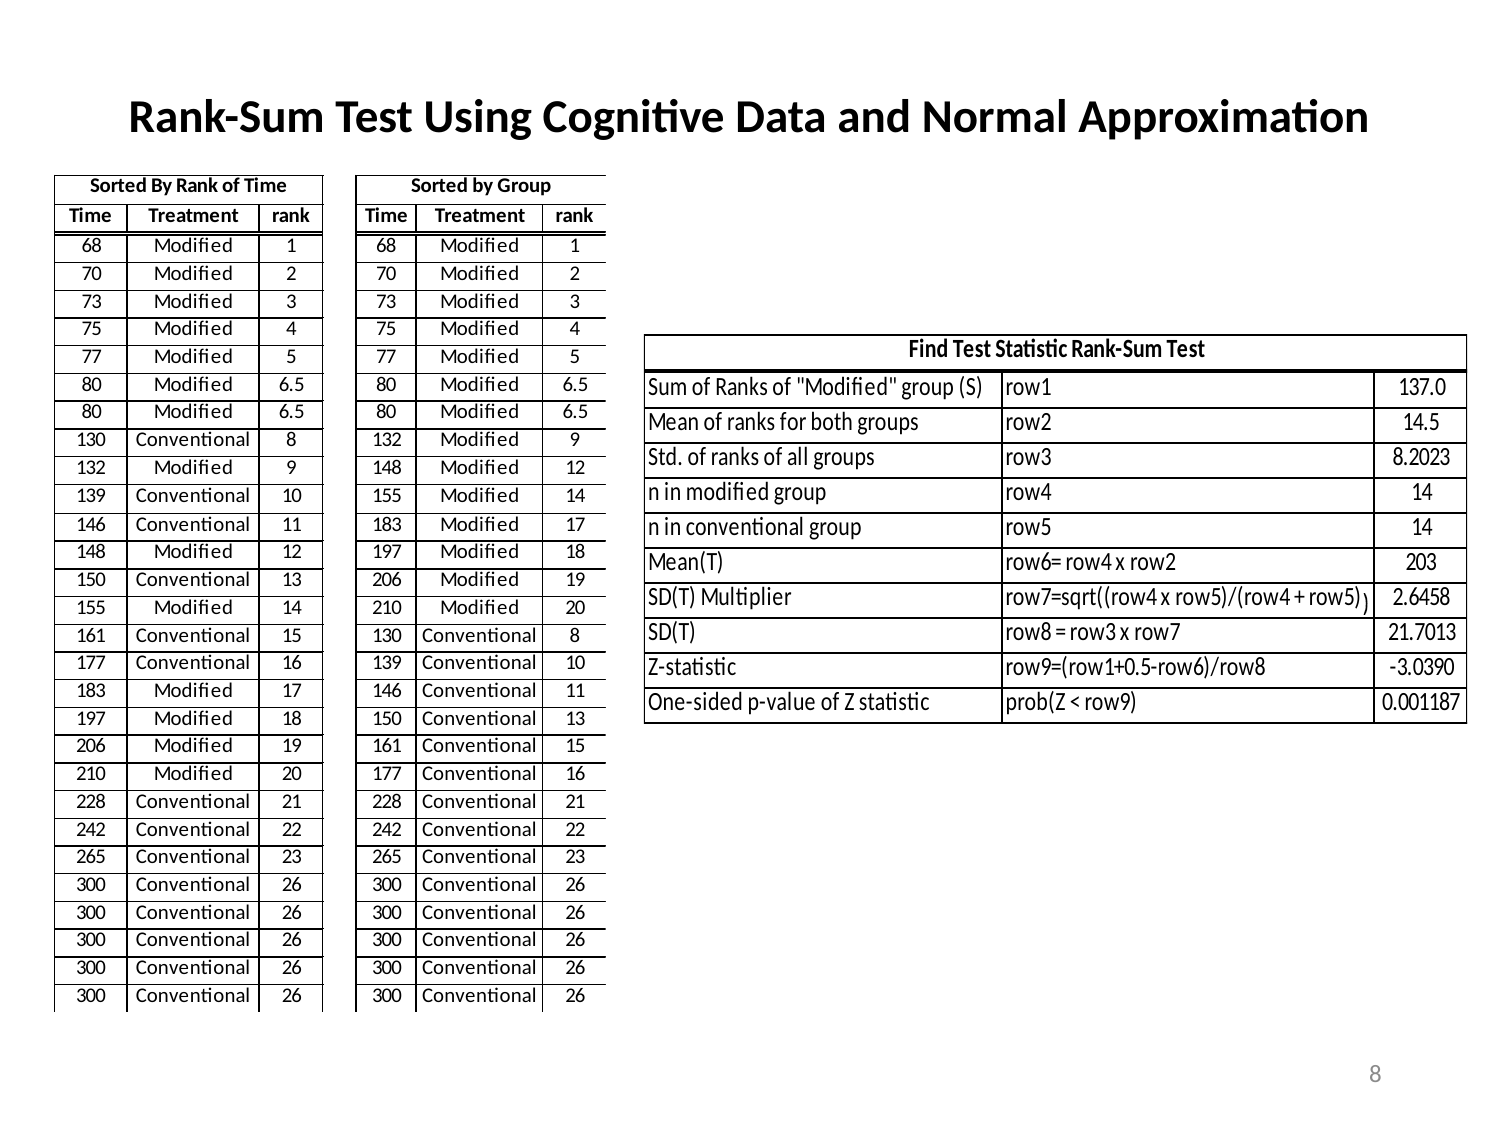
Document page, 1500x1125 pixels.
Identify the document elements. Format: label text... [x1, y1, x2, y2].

slide_number 8 [1059, 1042, 1397, 1103]
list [53, 174, 608, 1014]
picture [643, 334, 1469, 726]
title Rank-Sum Test Using Cognitive Data and Normal Approximation [103, 59, 1397, 175]
